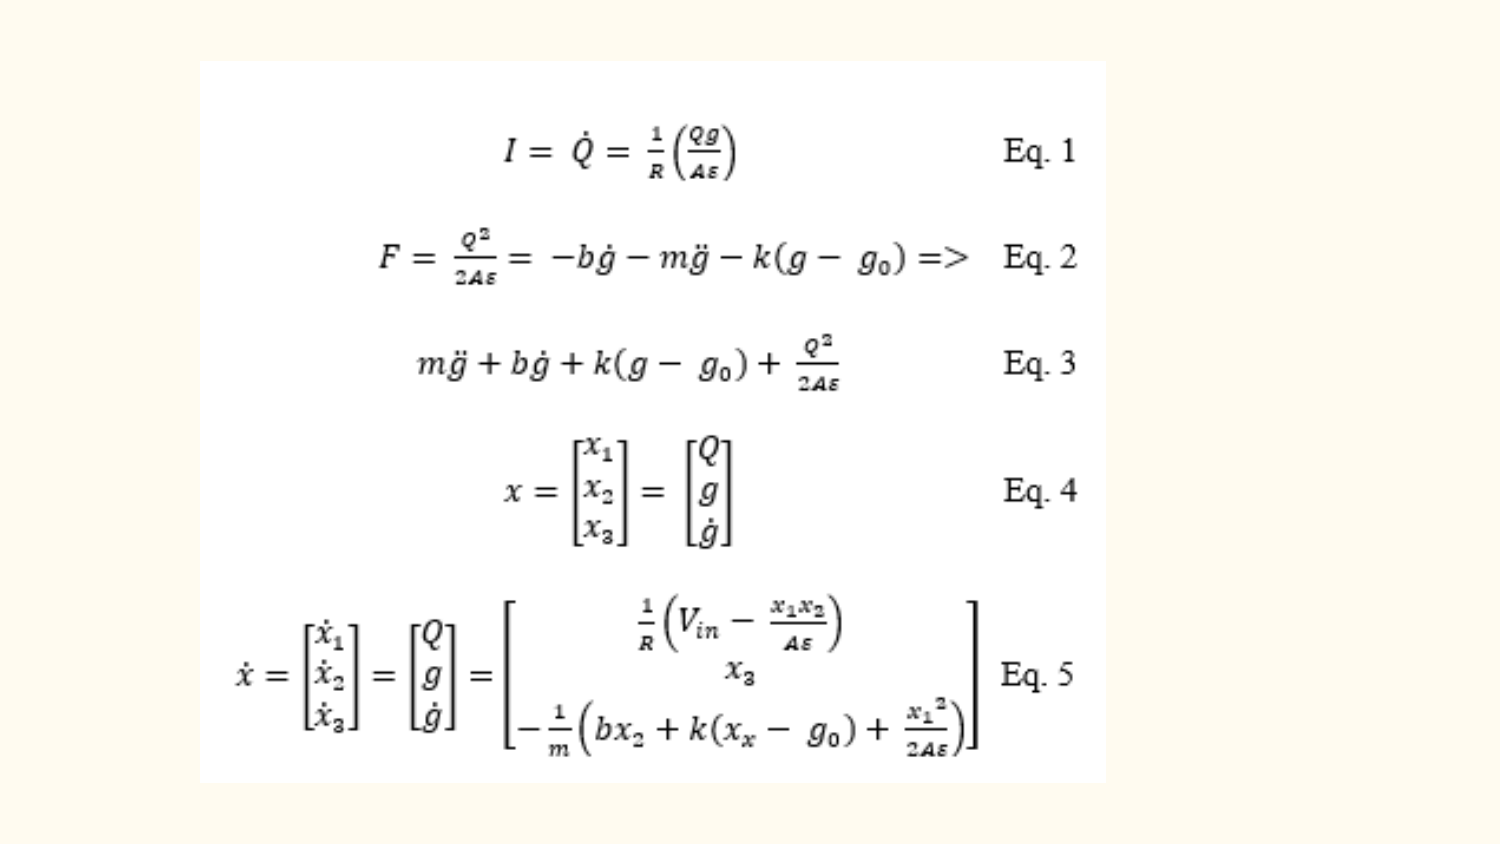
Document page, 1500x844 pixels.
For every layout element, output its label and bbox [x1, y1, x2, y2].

picture [200, 61, 1106, 783]
